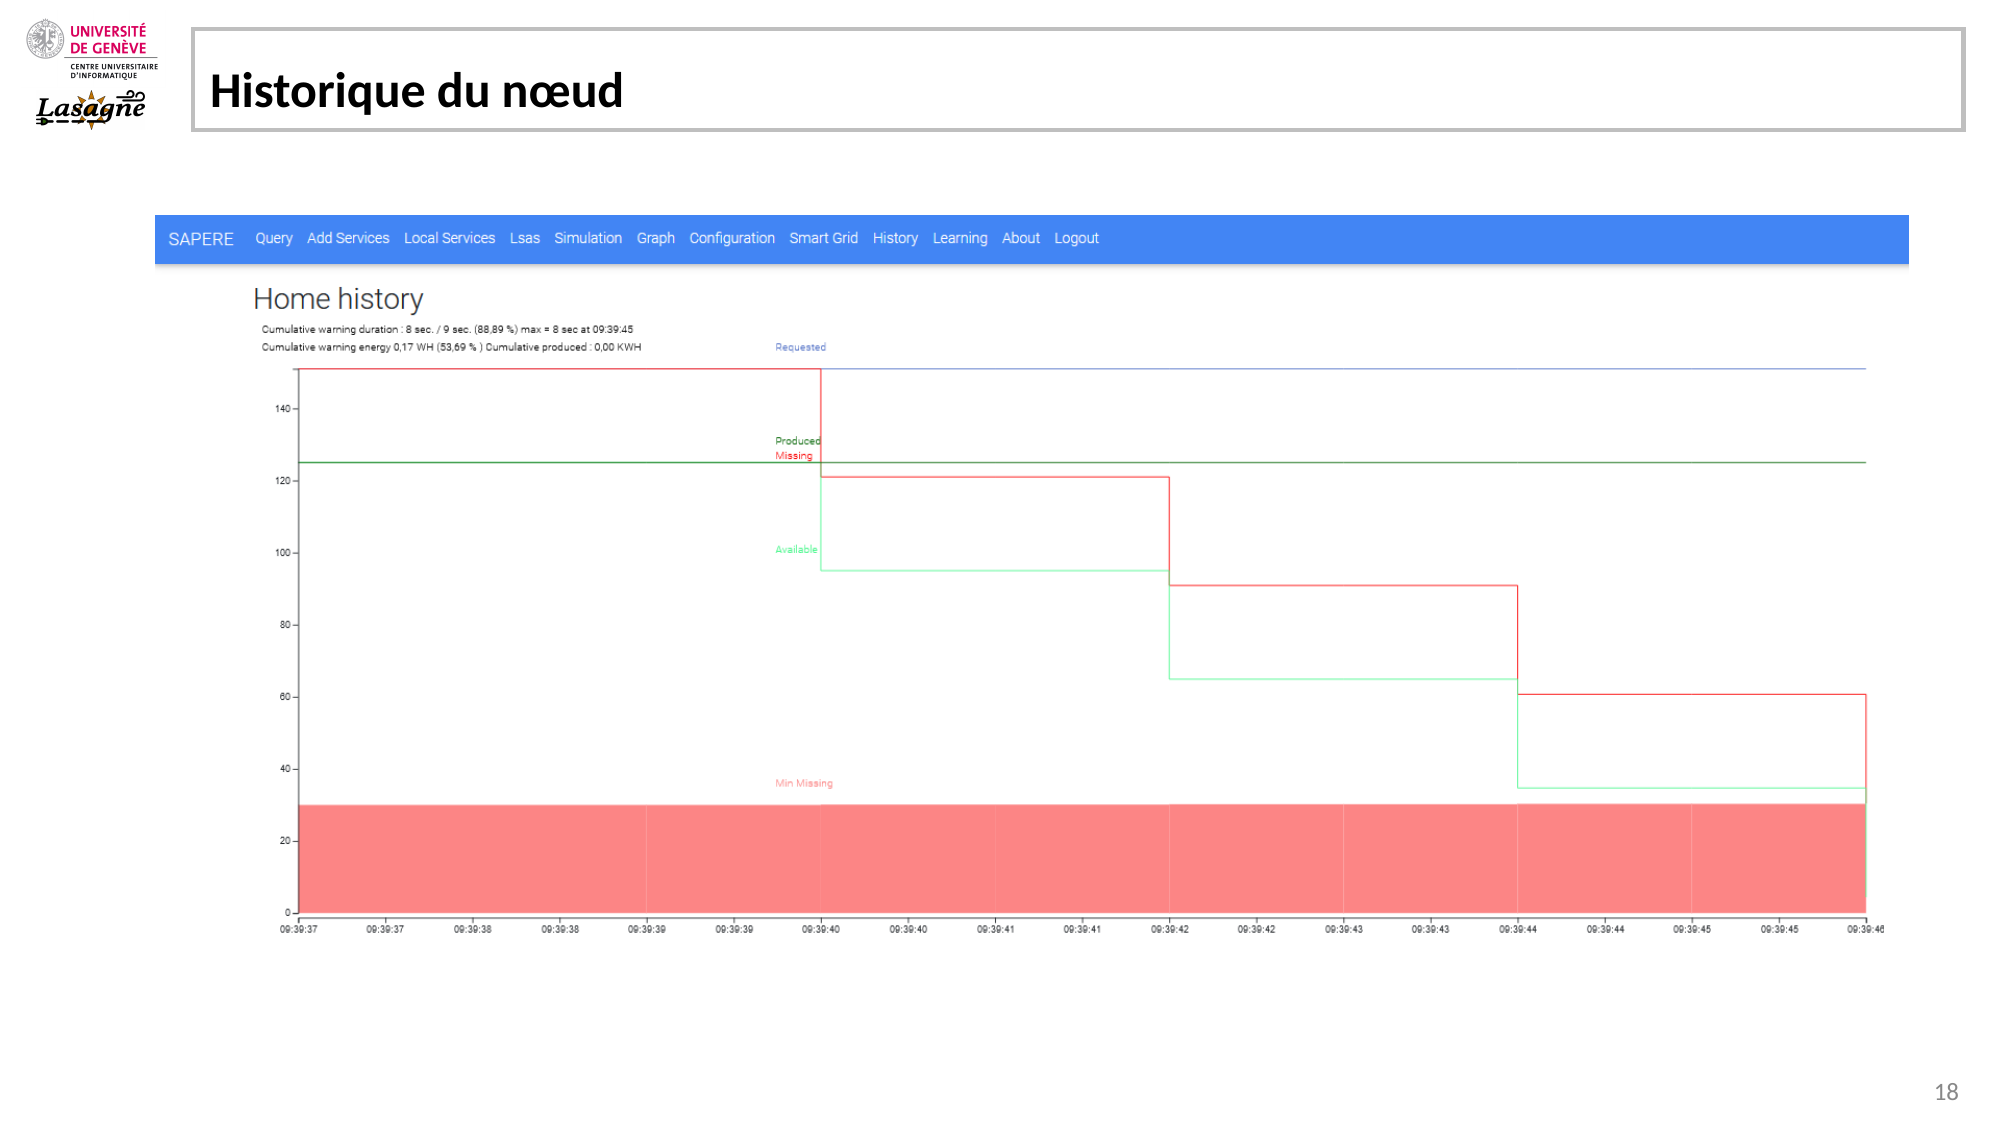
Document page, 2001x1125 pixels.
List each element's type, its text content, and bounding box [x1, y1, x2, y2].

picture [36, 90, 145, 131]
picture [21, 10, 166, 88]
text_box [193, 29, 1964, 130]
picture [155, 215, 1909, 940]
text_box 18 [1847, 1060, 1975, 1121]
